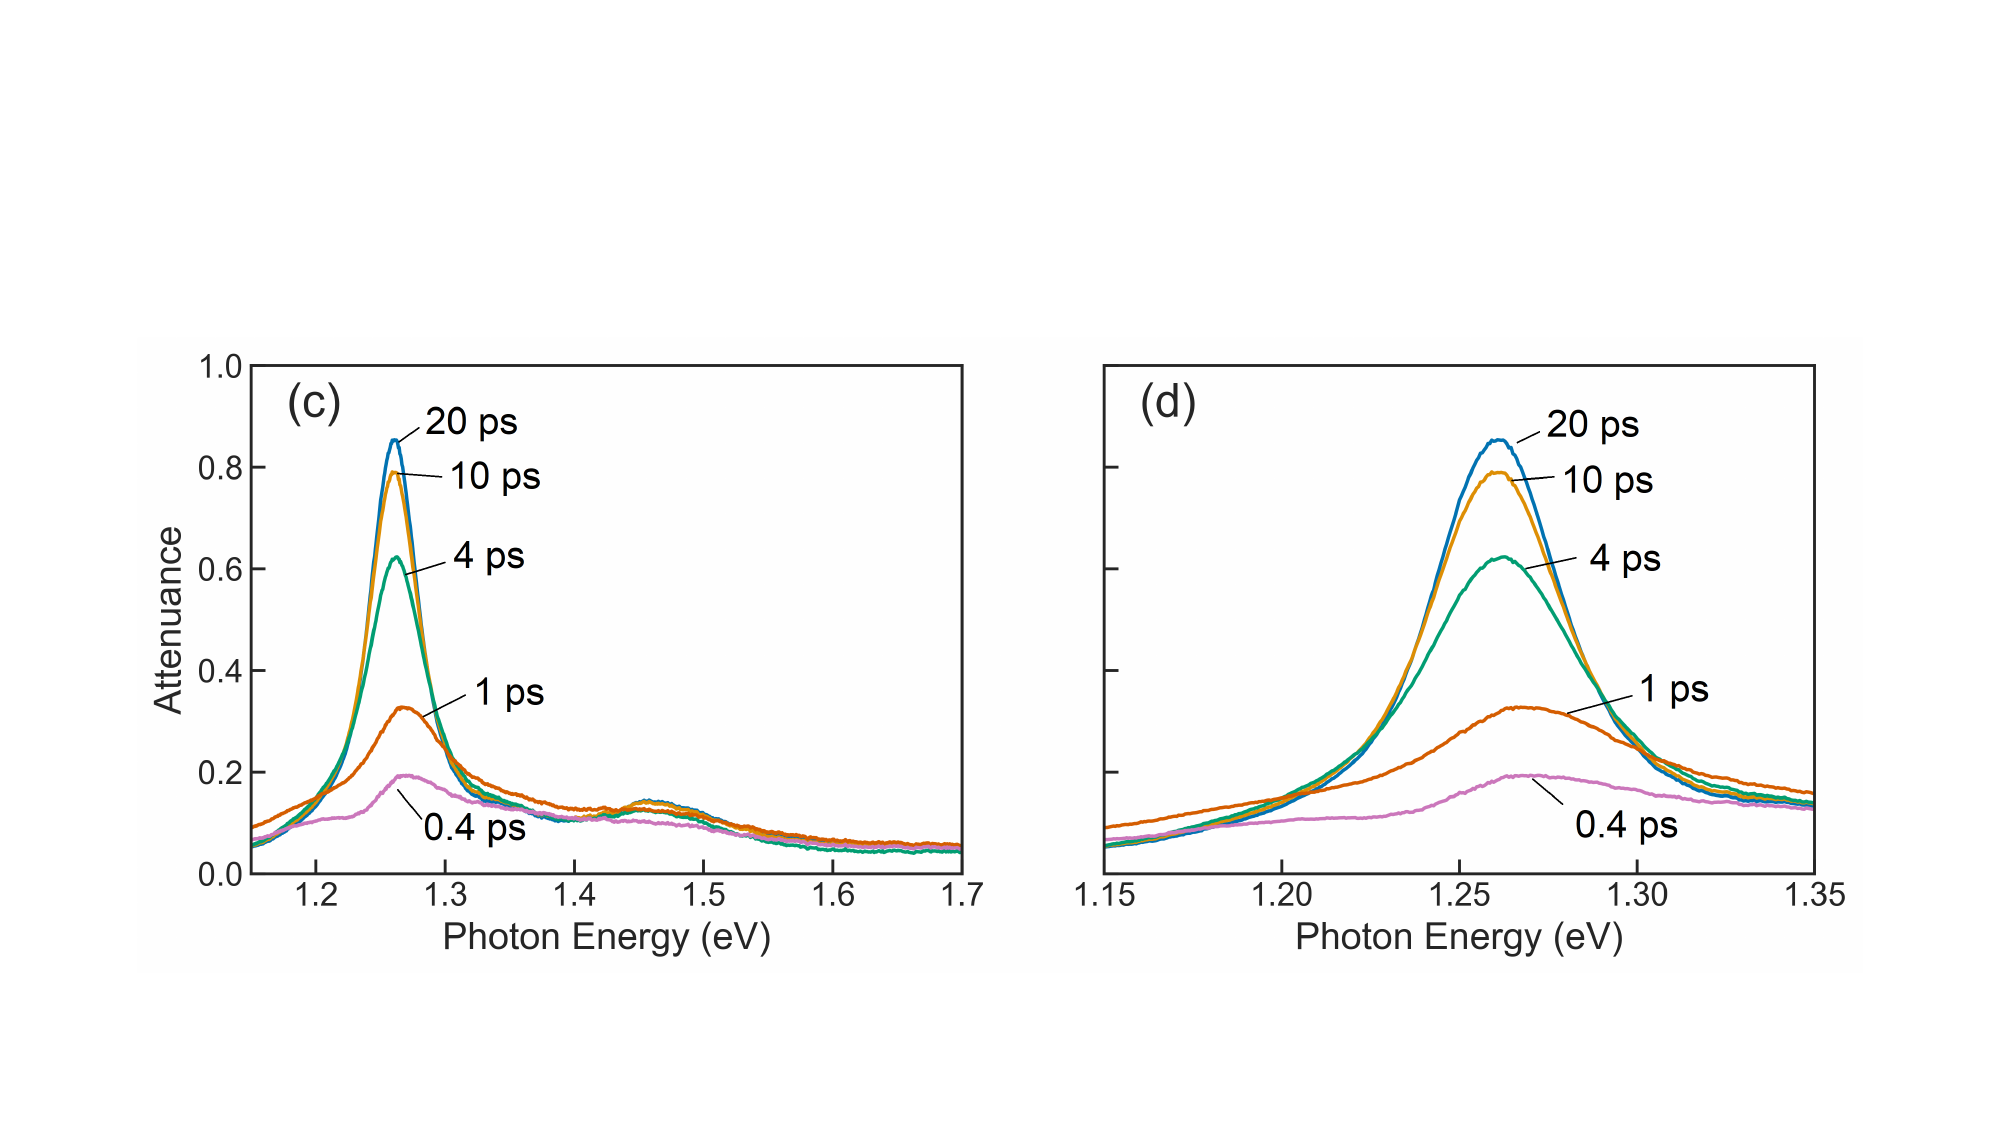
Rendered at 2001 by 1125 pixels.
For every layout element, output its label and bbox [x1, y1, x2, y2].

picture [137, 337, 1863, 973]
